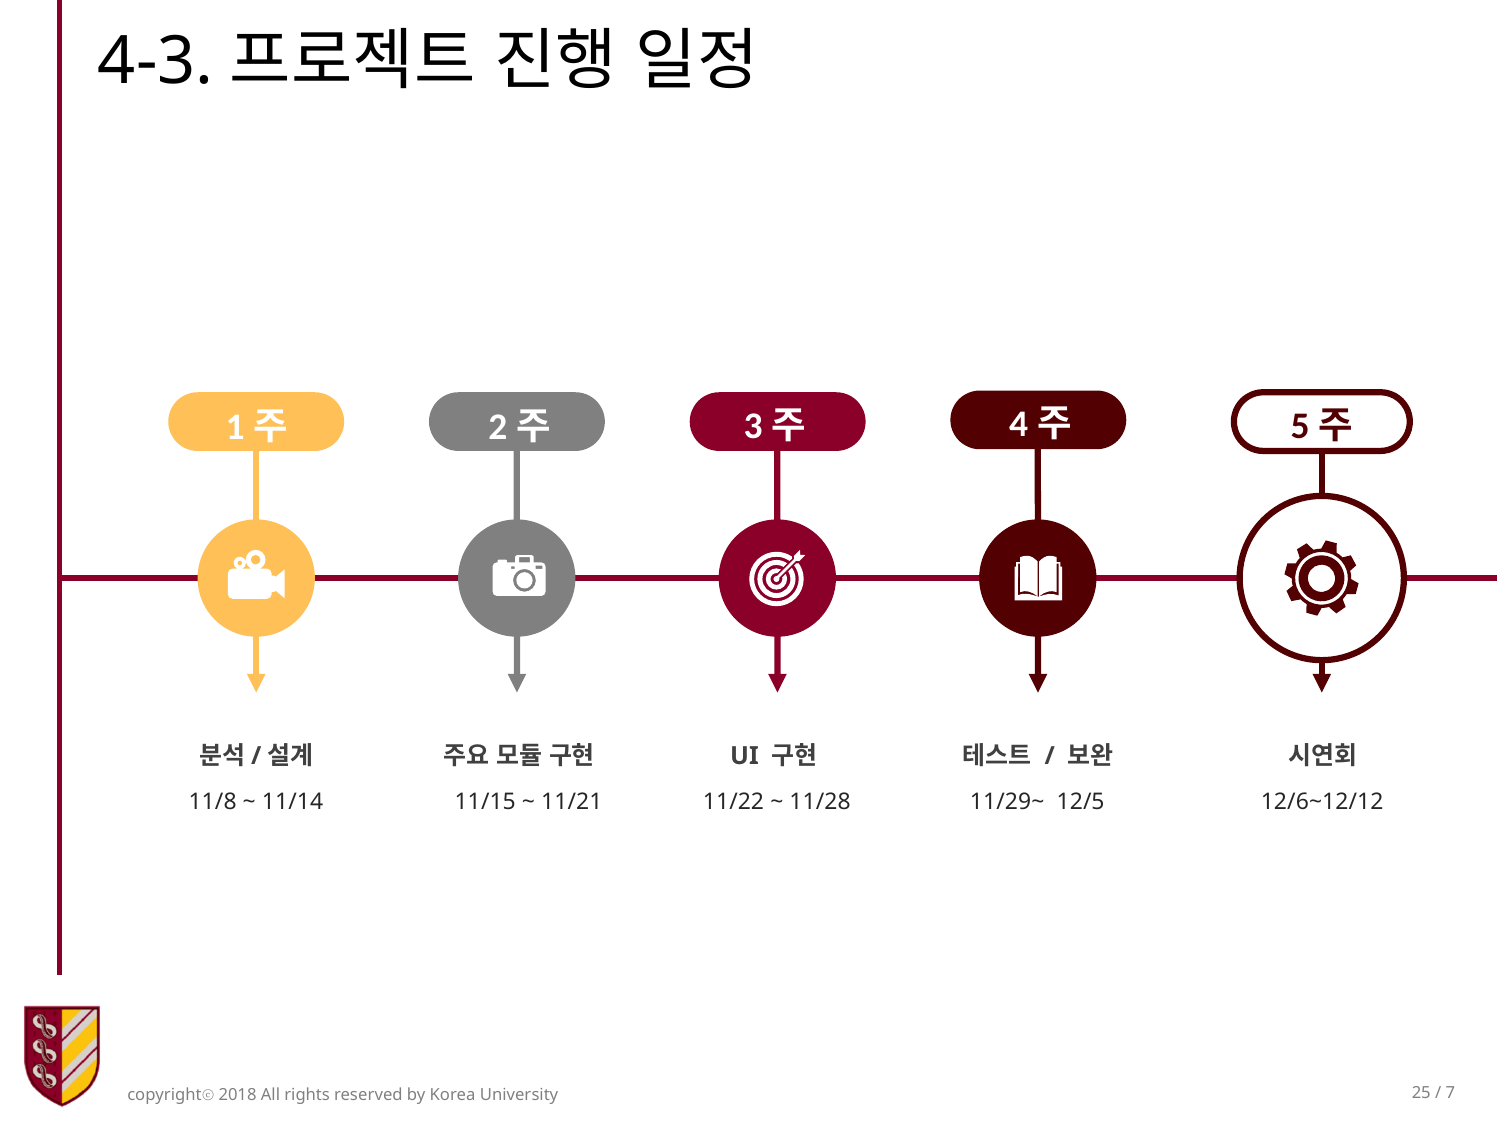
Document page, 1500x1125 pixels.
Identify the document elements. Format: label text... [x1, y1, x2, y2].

list 4-3.프로젝트 진행 일정 [82, 18, 1169, 103]
picture [15, 984, 113, 1119]
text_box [58, 390, 1497, 822]
